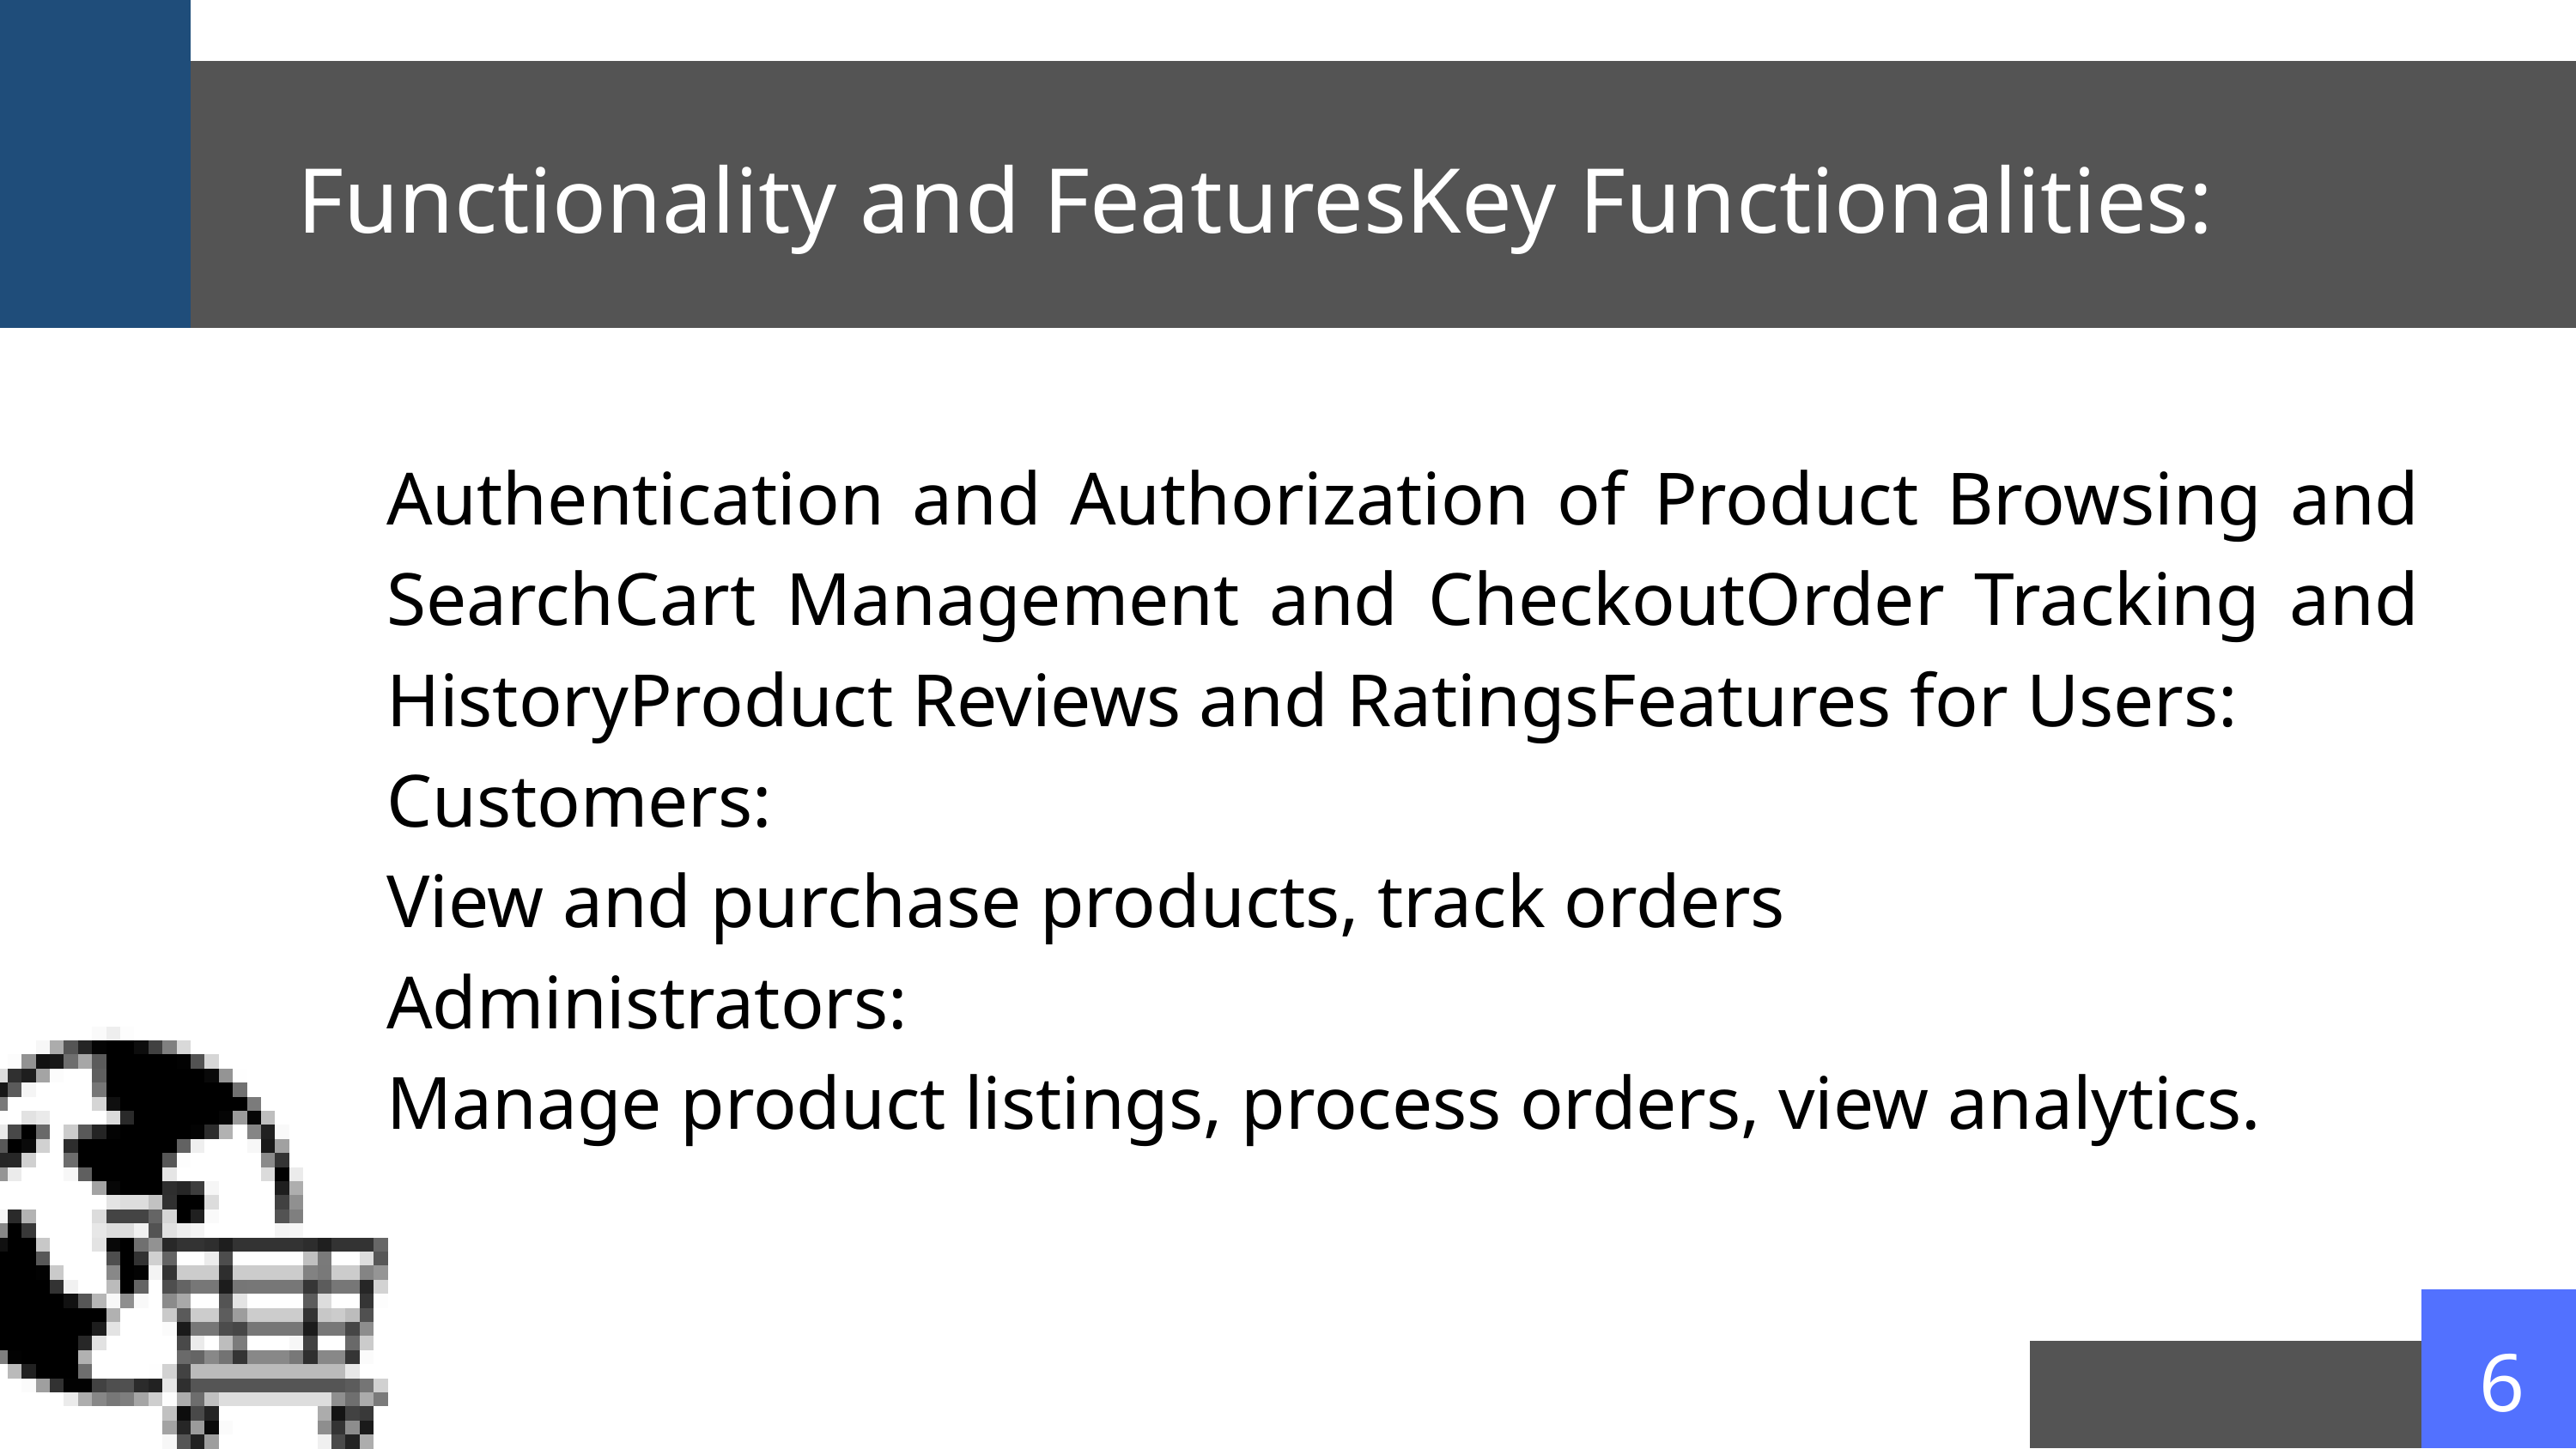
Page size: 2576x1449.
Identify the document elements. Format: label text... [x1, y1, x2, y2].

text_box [2421, 1288, 2576, 1449]
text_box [194, 60, 2576, 329]
text_box Authentication and Authorization of Product Browsing and SearchCart Management and CheckoutOrder Tracking and HistoryProduct Reviews and RatingsFeatures for Users: Customers: View and purchase products, track orders Administrators: Manage product listings, process orders, view analytics. [386, 438, 2420, 1144]
text_box [0, 1027, 388, 1449]
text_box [2030, 1340, 2416, 1449]
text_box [0, 0, 191, 329]
